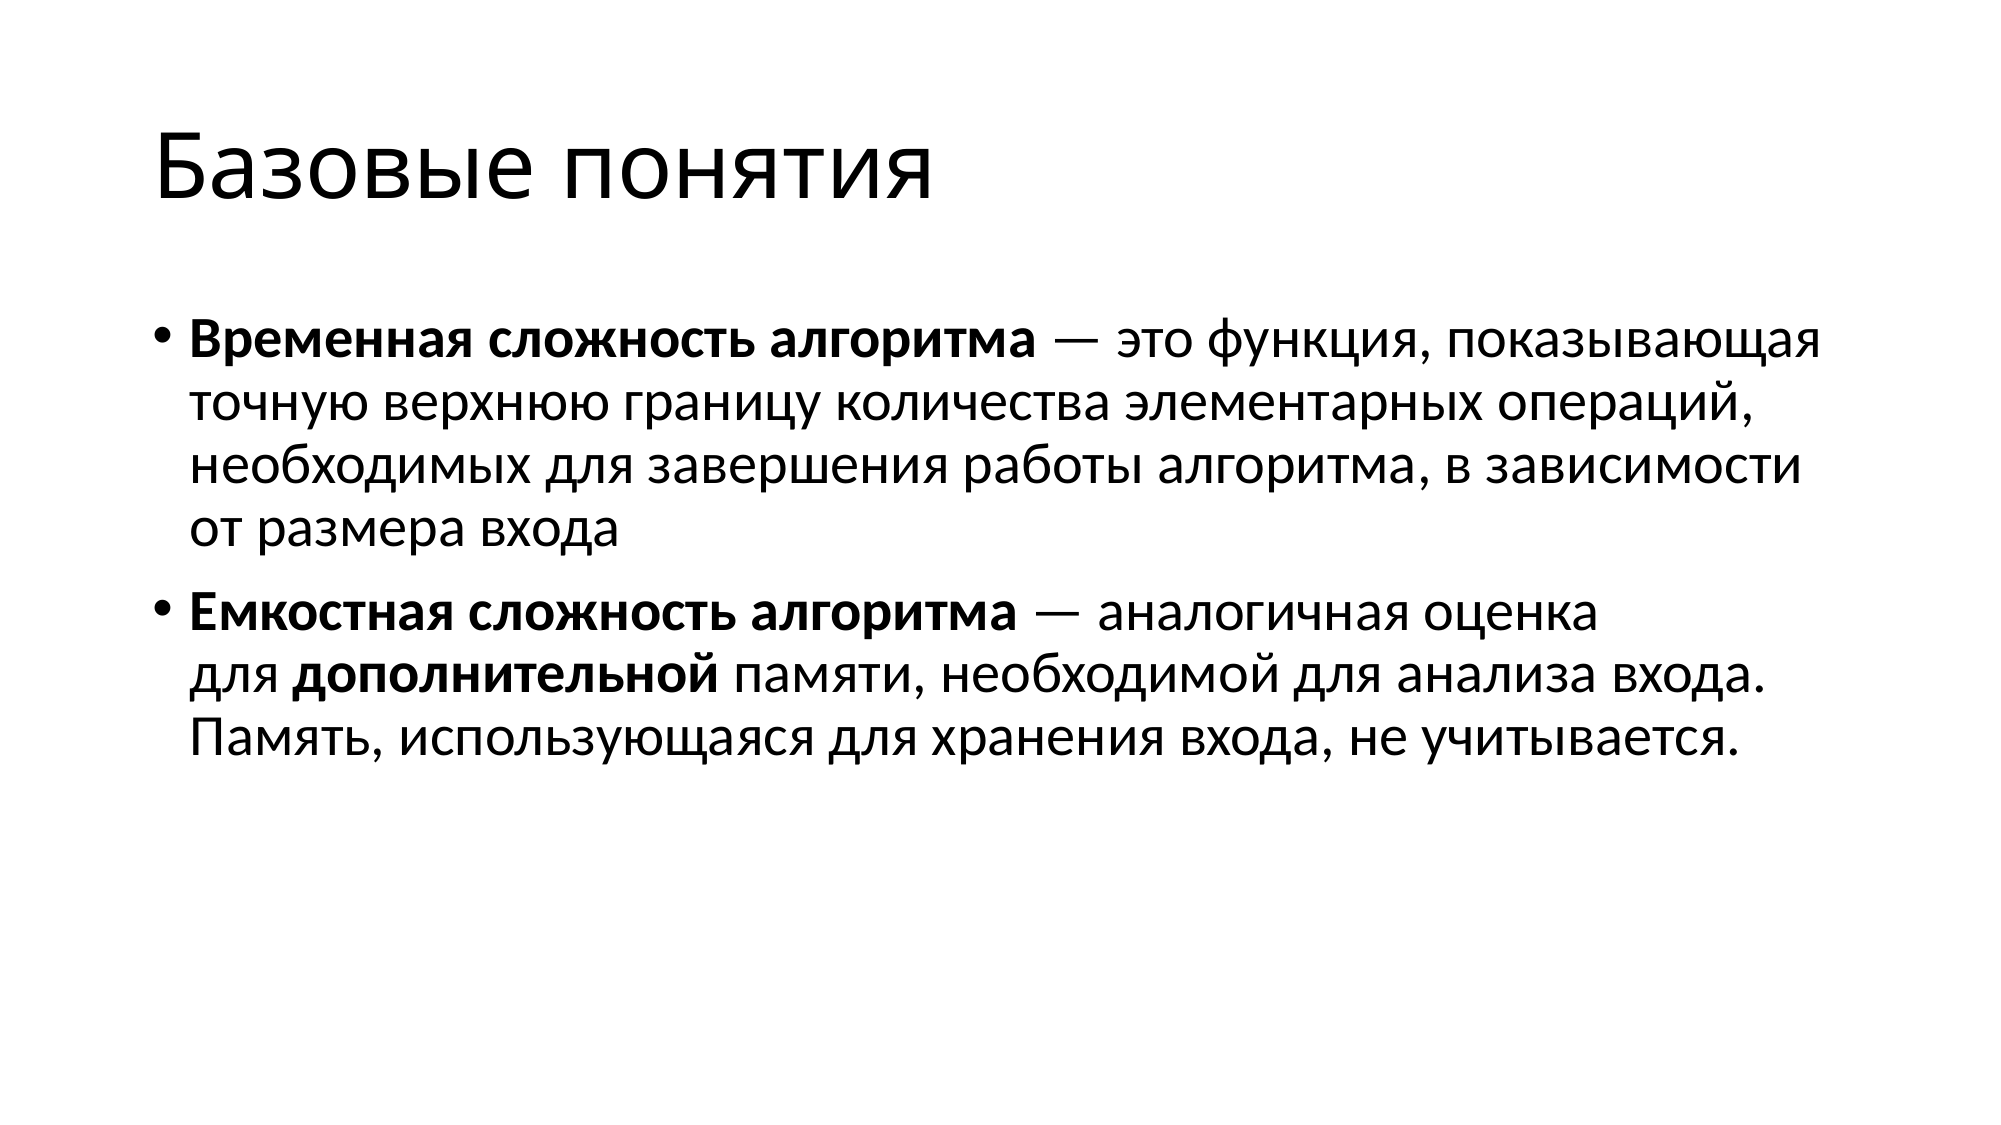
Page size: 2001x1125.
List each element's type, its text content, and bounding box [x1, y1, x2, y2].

title Базовые понятия [137, 59, 1863, 278]
list Временная сложность алгоритма — это функция, показывающая точную верхнюю границу количества элементарных операций, необходимых для завершения работы алгоритма, в зависимости от размера входа Емкостная сложность алгоритма — аналогичная оценка для дополнительной памяти, необходимой для анализа входа. Память, использующаяся для хранения входа, не учитывается. [137, 299, 1863, 1014]
